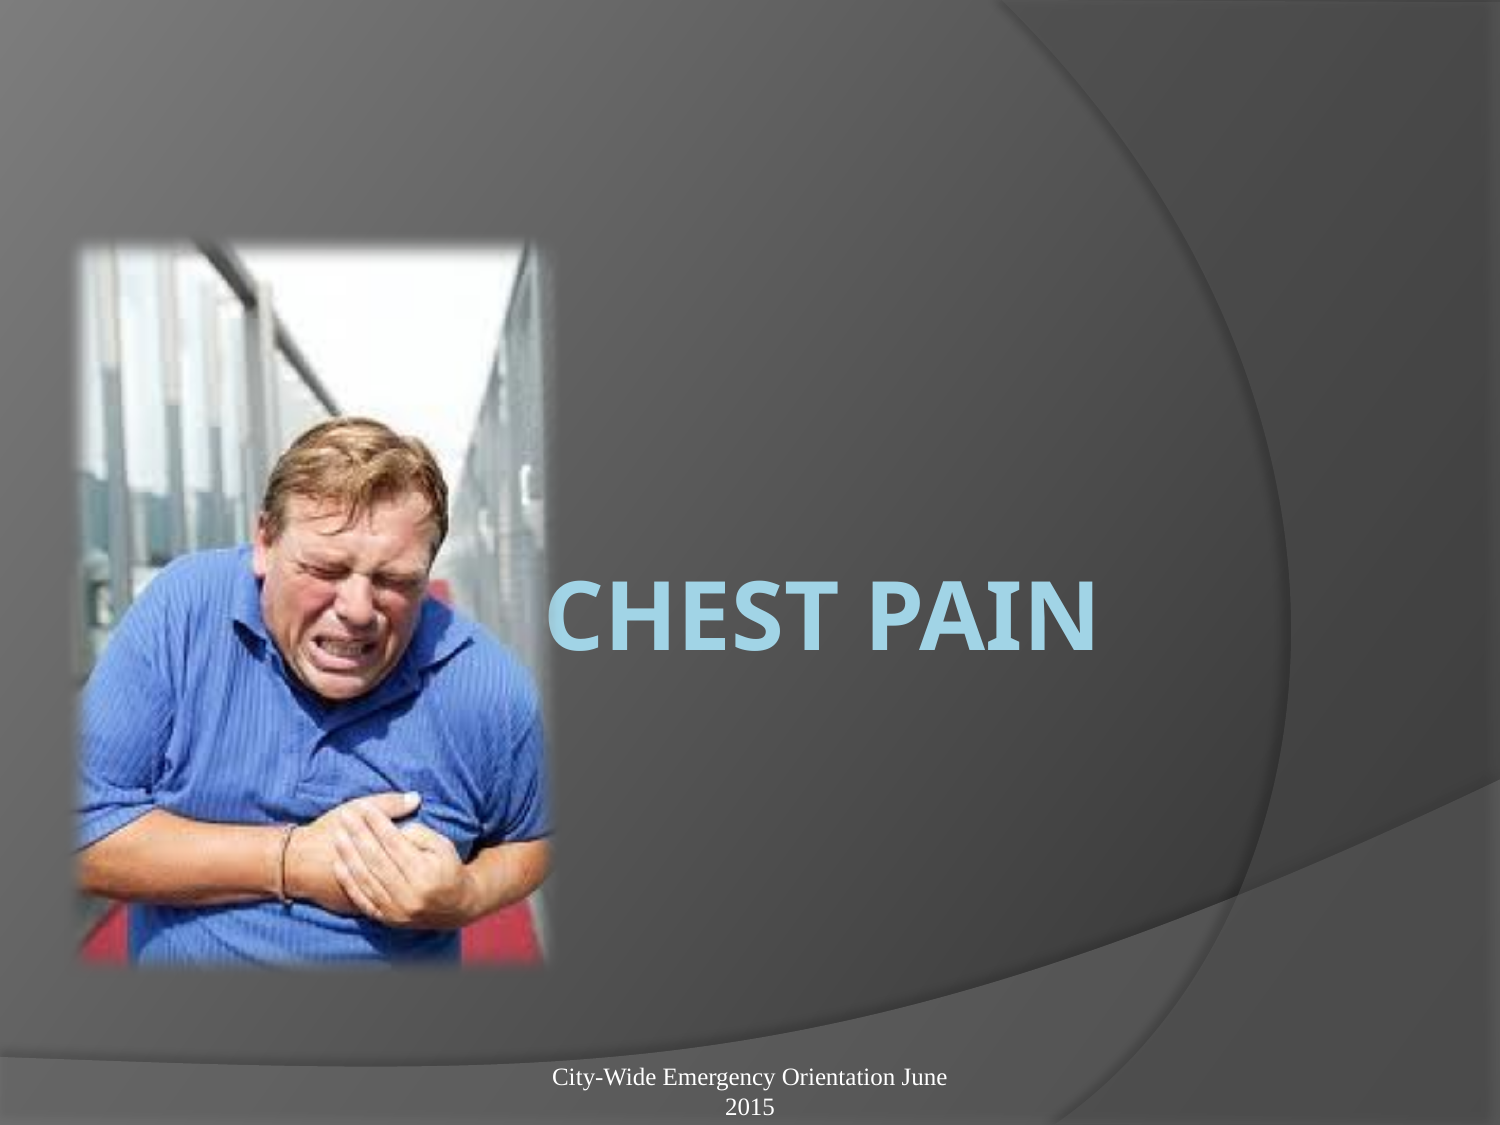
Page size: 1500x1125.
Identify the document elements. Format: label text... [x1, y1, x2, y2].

footer City-Wide Emergency Orientation June 2015 [512, 1053, 988, 1114]
picture [64, 231, 562, 978]
title Chest Pain [573, 547, 1134, 925]
